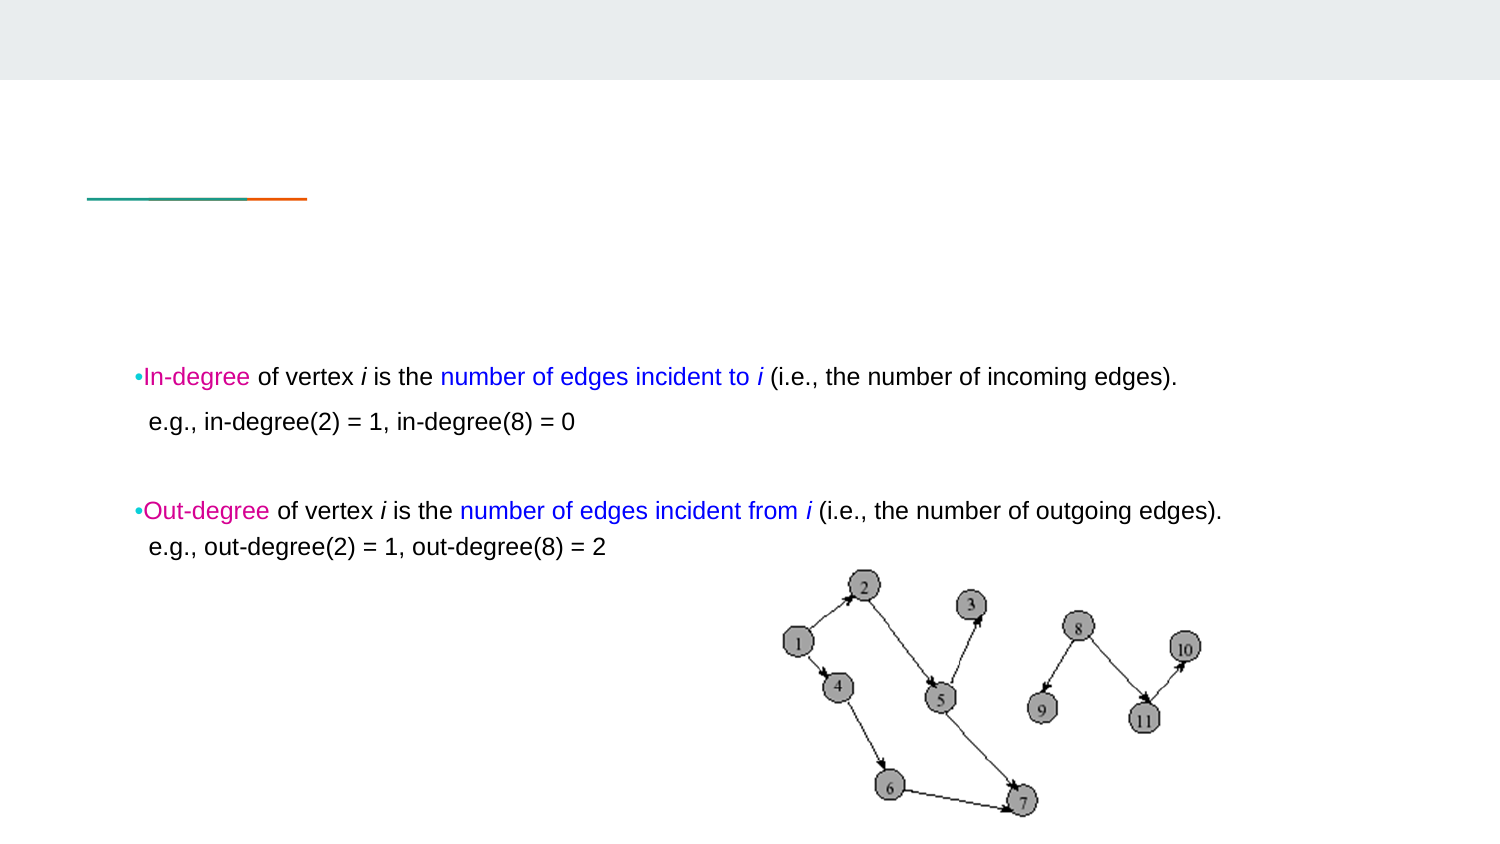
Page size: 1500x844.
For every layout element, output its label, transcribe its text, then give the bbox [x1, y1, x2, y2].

list •In-degree of vertex i is the number of edges incident to i (i.e., the number of incoming edges). e.g., in-degree(2) = 1, in-degree(8) = 0 •Out-degree of vertex i is the number of edges incident from i (i.e., the number of outgoing edges). e.g., out-degree(2) = 1, out-degree(8) = 2 [119, 341, 1381, 712]
picture [749, 541, 1239, 835]
